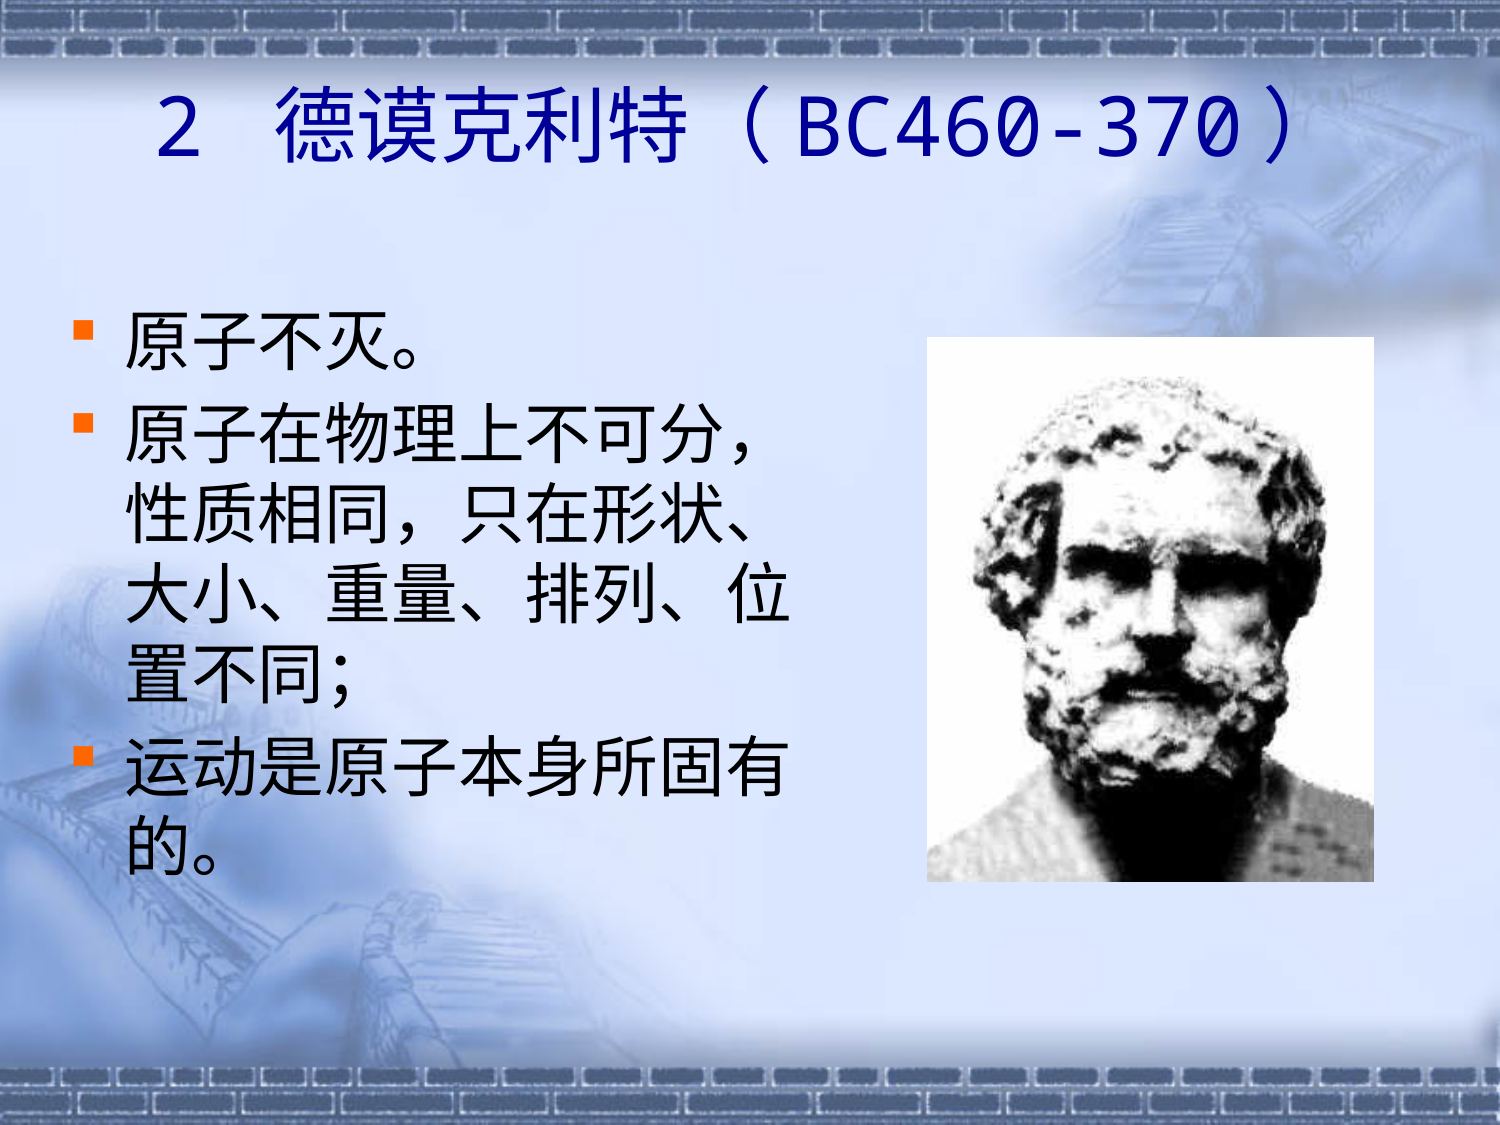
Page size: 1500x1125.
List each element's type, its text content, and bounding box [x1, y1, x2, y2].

list 原子不灭。 原子在物理上不可分，性质相同，只在形状、大小、重量、排列、位置不同； 运动是原子本身所固有的。 [53, 290, 849, 992]
title 2 德谟克利特（BC460-370） [49, 62, 1451, 185]
picture [0, 0, 1500, 1125]
